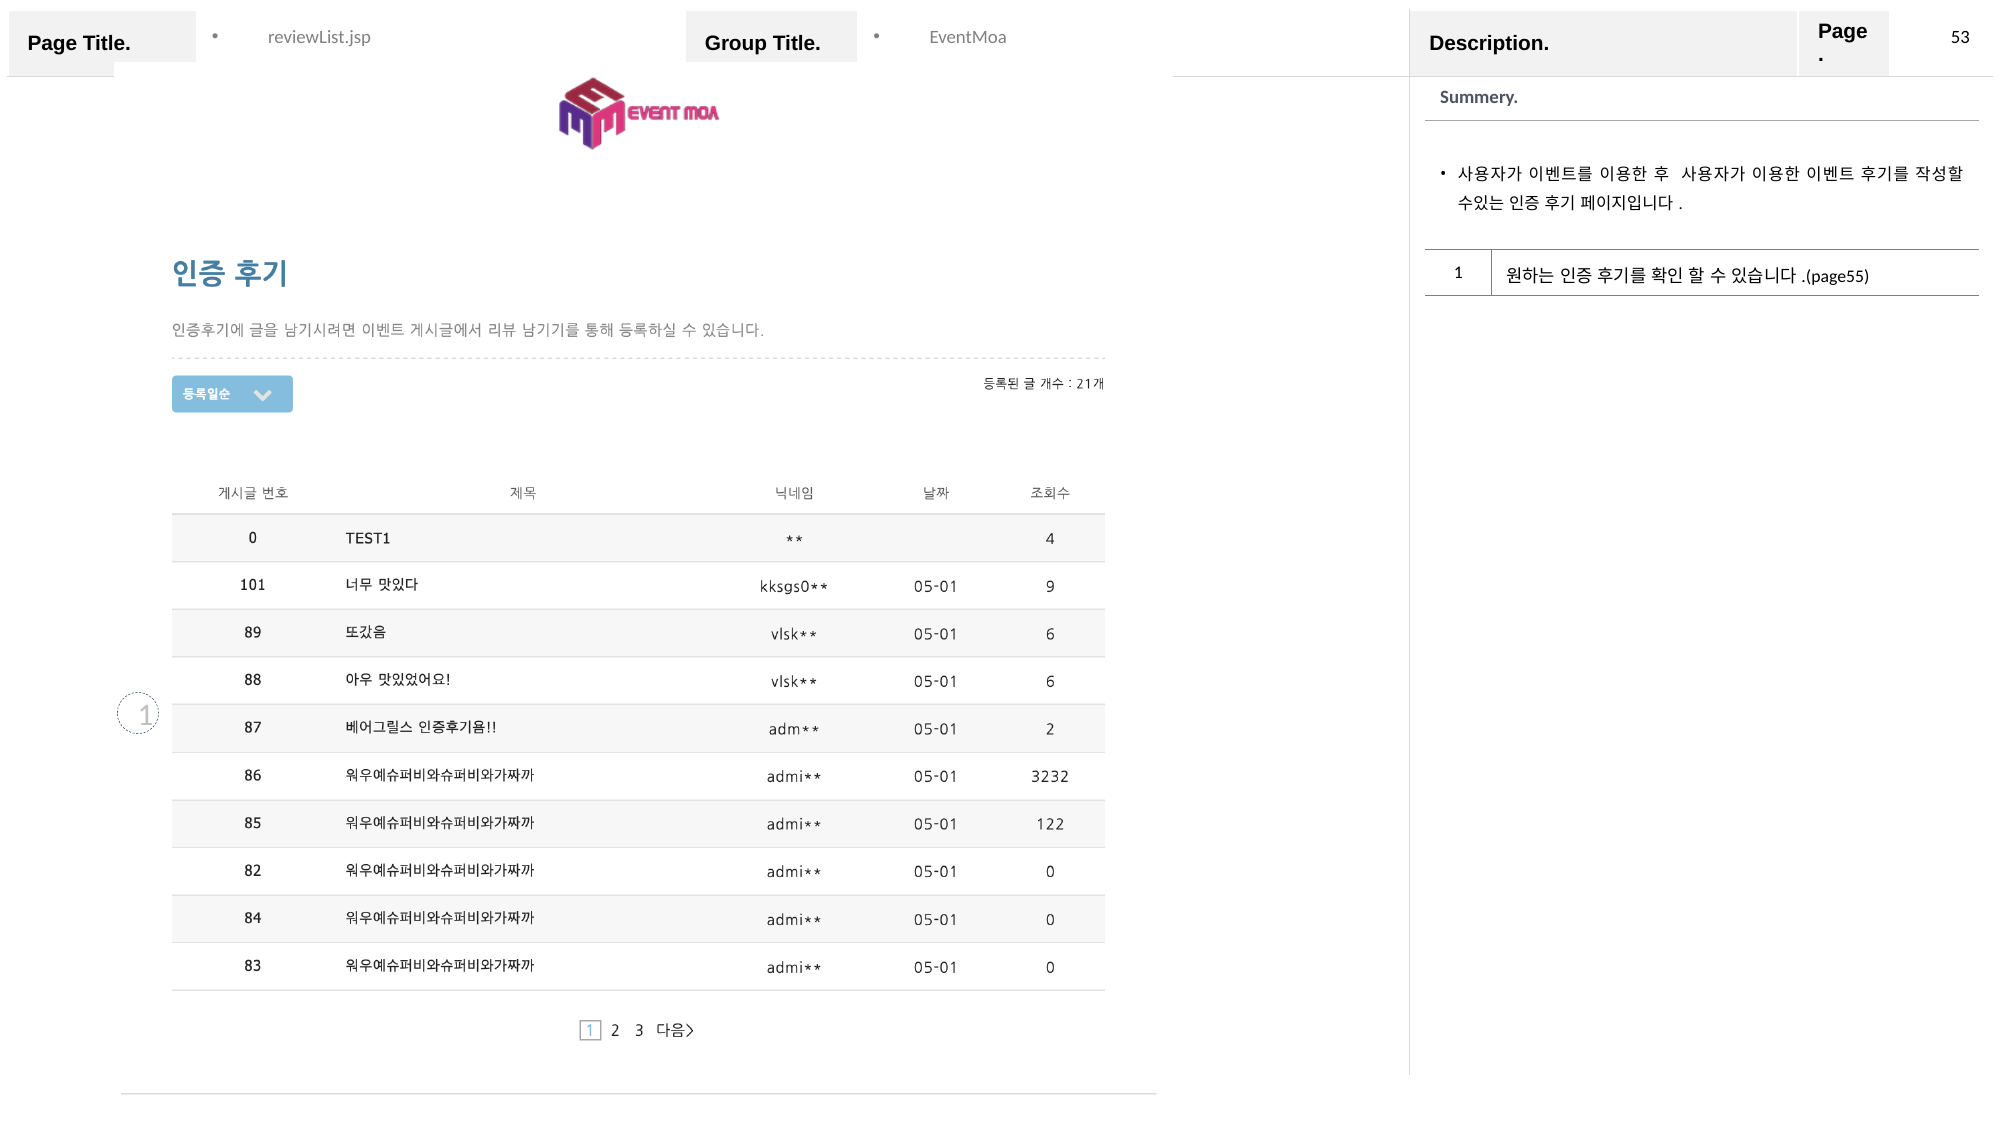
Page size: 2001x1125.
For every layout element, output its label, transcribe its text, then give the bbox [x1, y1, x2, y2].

table_cell 원하는 인증 후기를 확인 할 수 있습니다.(page55) [1492, 250, 1979, 295]
table_header Summery. [1425, 78, 1979, 120]
table_cell 1 [1425, 250, 1491, 295]
picture [113, 61, 1174, 1110]
text_box 53 [1936, 17, 1985, 55]
list reviewList.jsp [196, 18, 684, 55]
table_cell 사용자가 이벤트를 이용한 후 사용자가 이용한 이벤트 후기를 작성할 수있는 인증 후기 페이지입니다. [1425, 121, 1979, 249]
list EventMoa [858, 18, 1405, 55]
